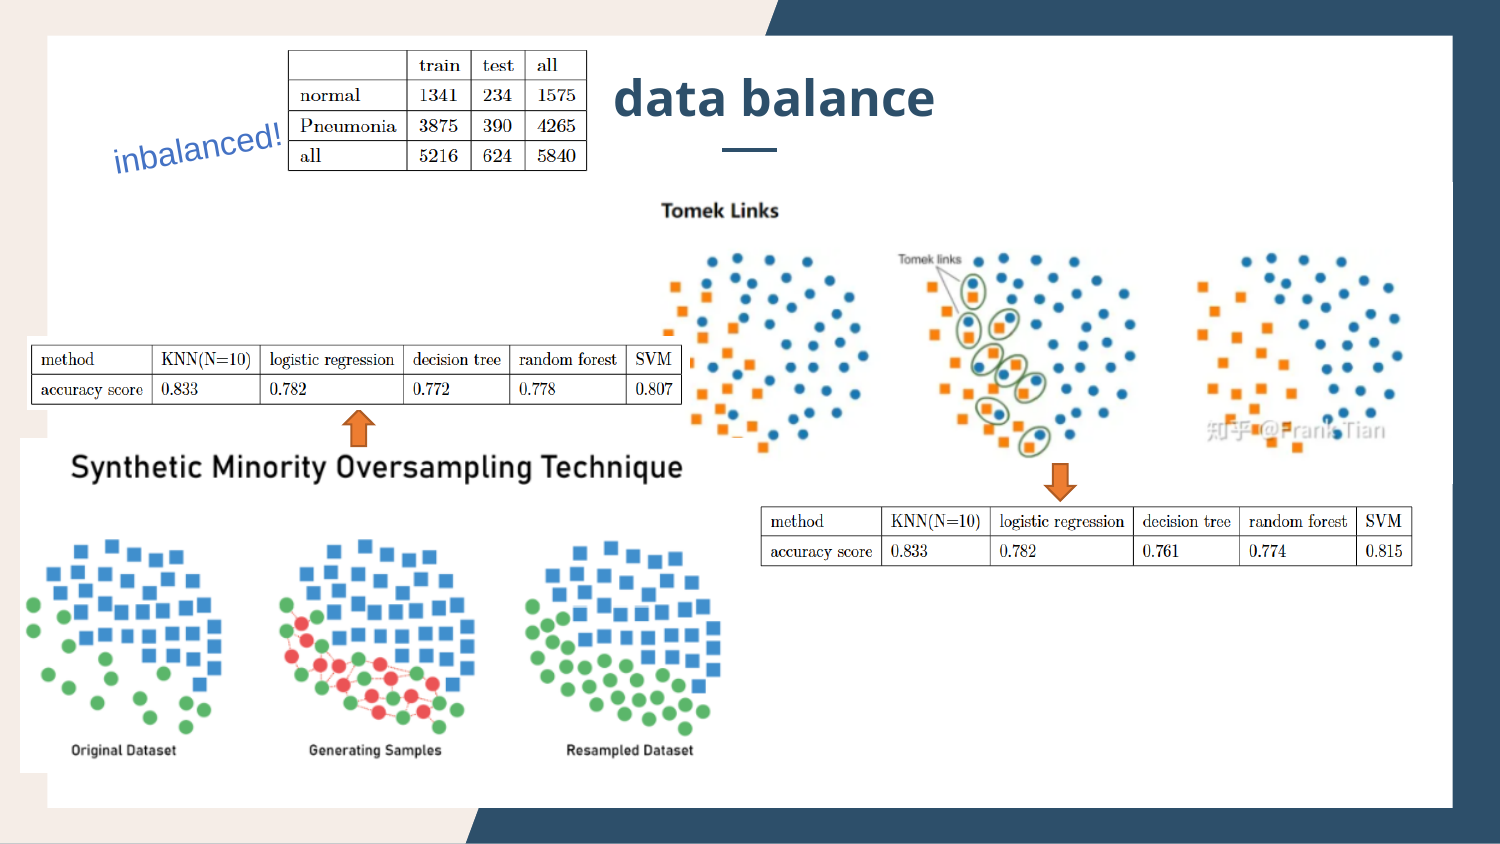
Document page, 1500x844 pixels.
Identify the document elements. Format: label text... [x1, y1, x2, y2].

text_box inbalanced! [94, 103, 282, 191]
text_box [1043, 484, 1078, 500]
text_box data balance [606, 58, 962, 134]
picture [20, 182, 1453, 773]
text_box [341, 410, 377, 438]
picture [282, 41, 606, 177]
